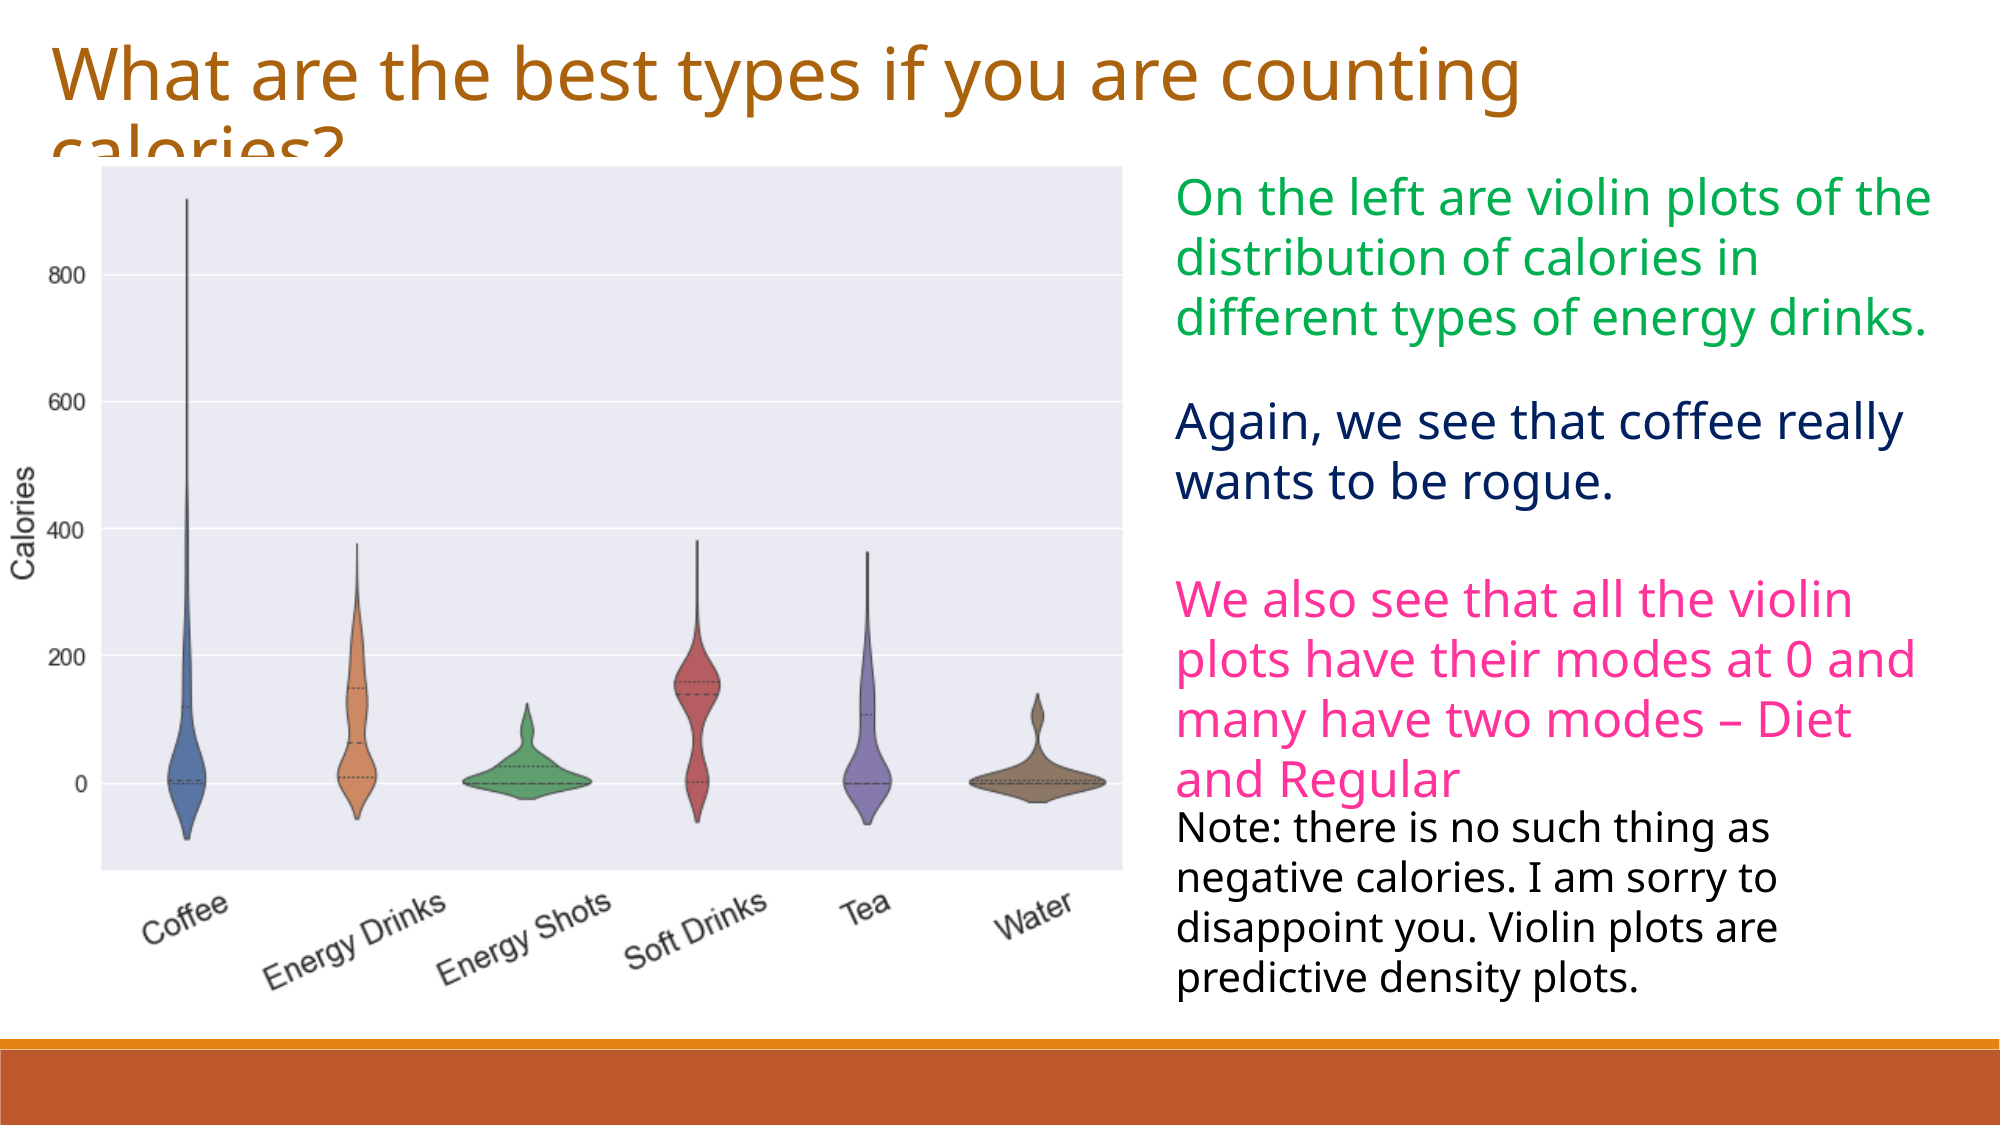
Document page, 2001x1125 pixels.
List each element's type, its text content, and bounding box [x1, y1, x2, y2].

picture [0, 157, 1132, 1007]
text_box We also see that all the violin plots have their modes at 0 and many have two modes – Diet and Regular [1160, 560, 1966, 781]
text_box Note: there is no such thing as negative calories. I am sorry to disappoint you. Violin plots are predictive density plots. [1160, 792, 1966, 968]
text_box Again, we see that coffee really wants to be rogue. [1160, 381, 1966, 530]
text_box What are the best types if you are counting calories? [19, 30, 1769, 132]
text_box On the left are violin plots of the distribution of calories in different types of energy drinks. [1160, 157, 1966, 374]
